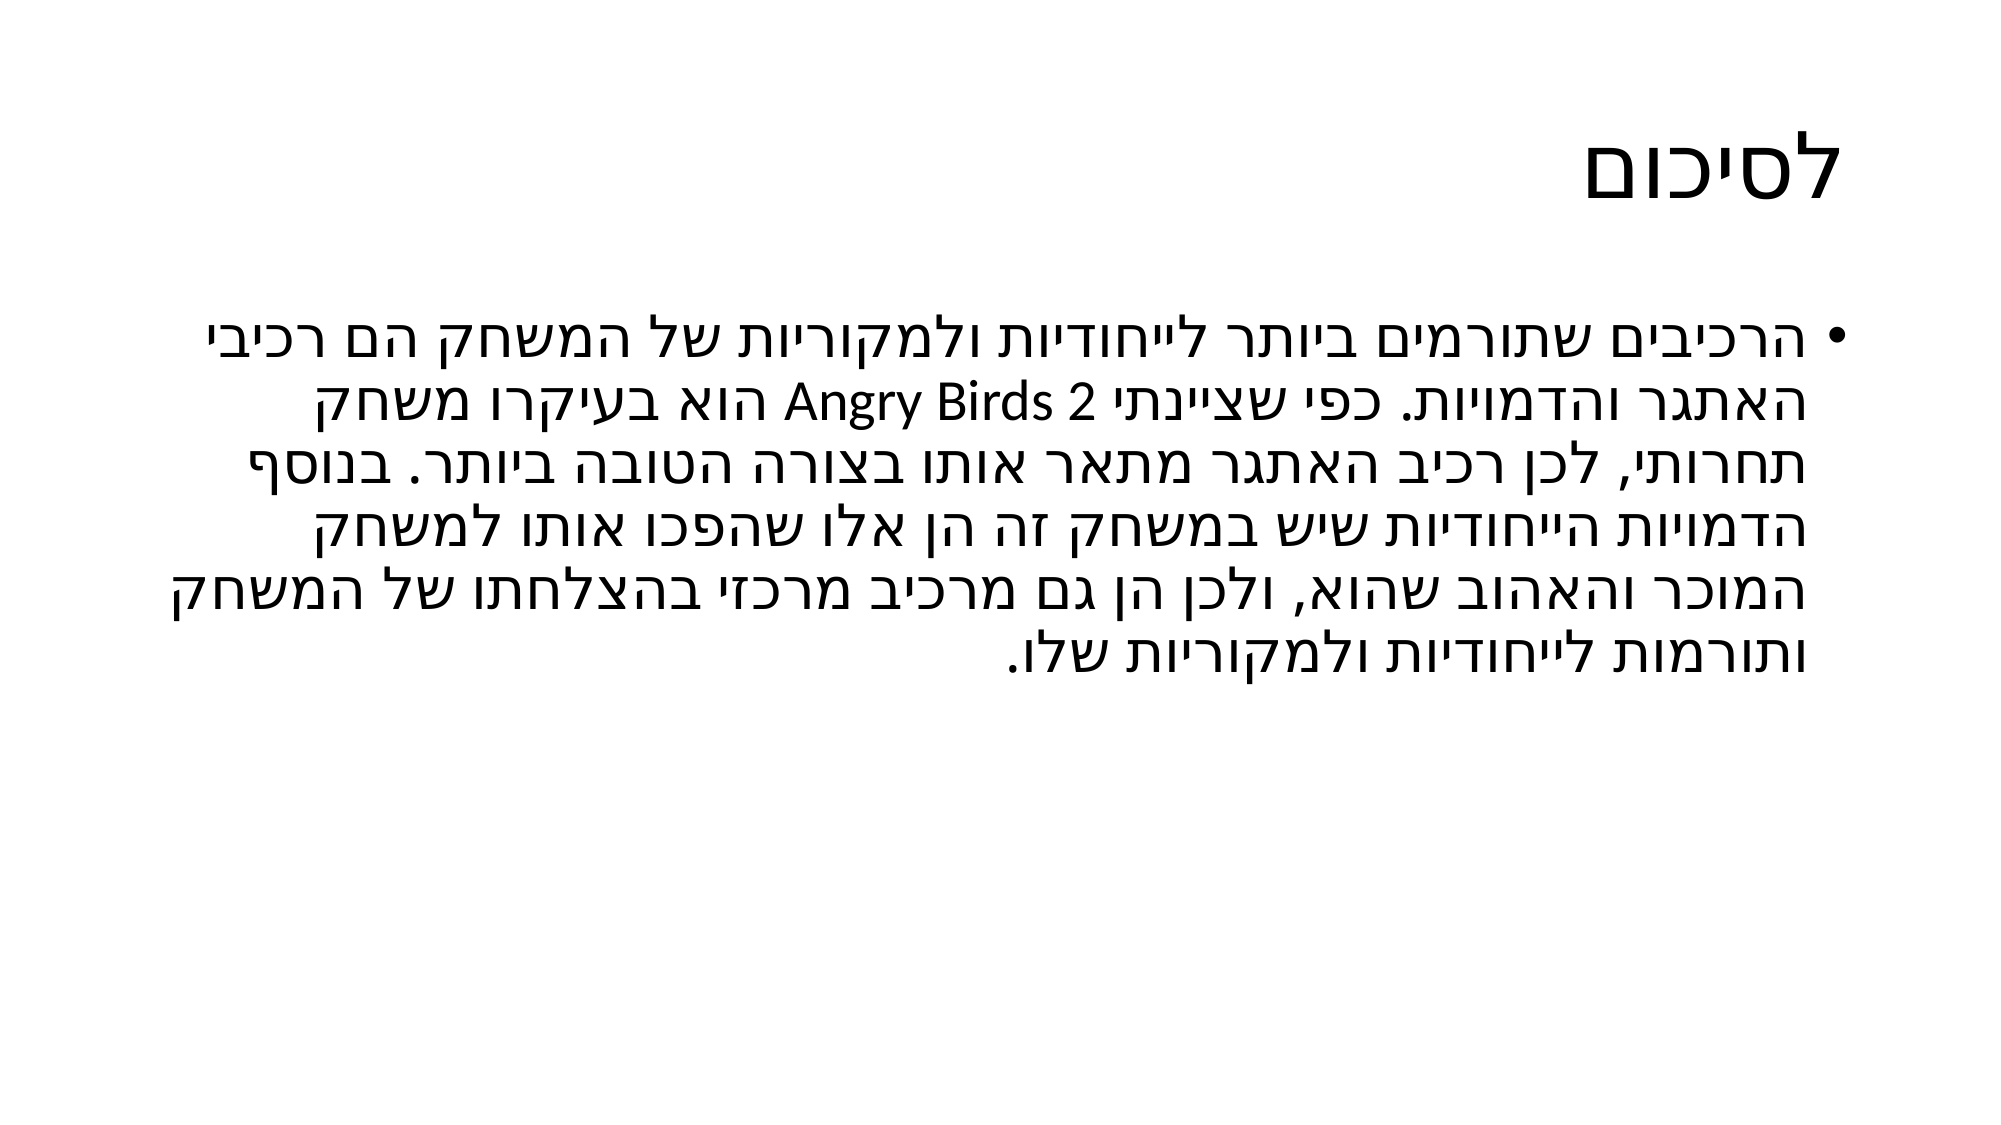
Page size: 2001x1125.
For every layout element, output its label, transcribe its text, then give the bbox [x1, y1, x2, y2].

title לסיכום [137, 59, 1863, 278]
list הרכיבים שתורמים ביותר לייחודיות ולמקוריות של המשחק הם רכיבי האתגר והדמויות. כפי שציינתי Angry Birds 2 הוא בעיקרו משחק תחרותי, לכן רכיב האתגר מתאר אותו בצורה הטובה ביותר. בנוסף הדמויות הייחודיות שיש במשחק זה הן אלו שהפכו אותו למשחק המוכר והאהוב שהוא, ולכן הן גם מרכיב מרכזי בהצלחתו של המשחק ותורמות לייחודיות ולמקוריות שלו. [137, 299, 1863, 1014]
